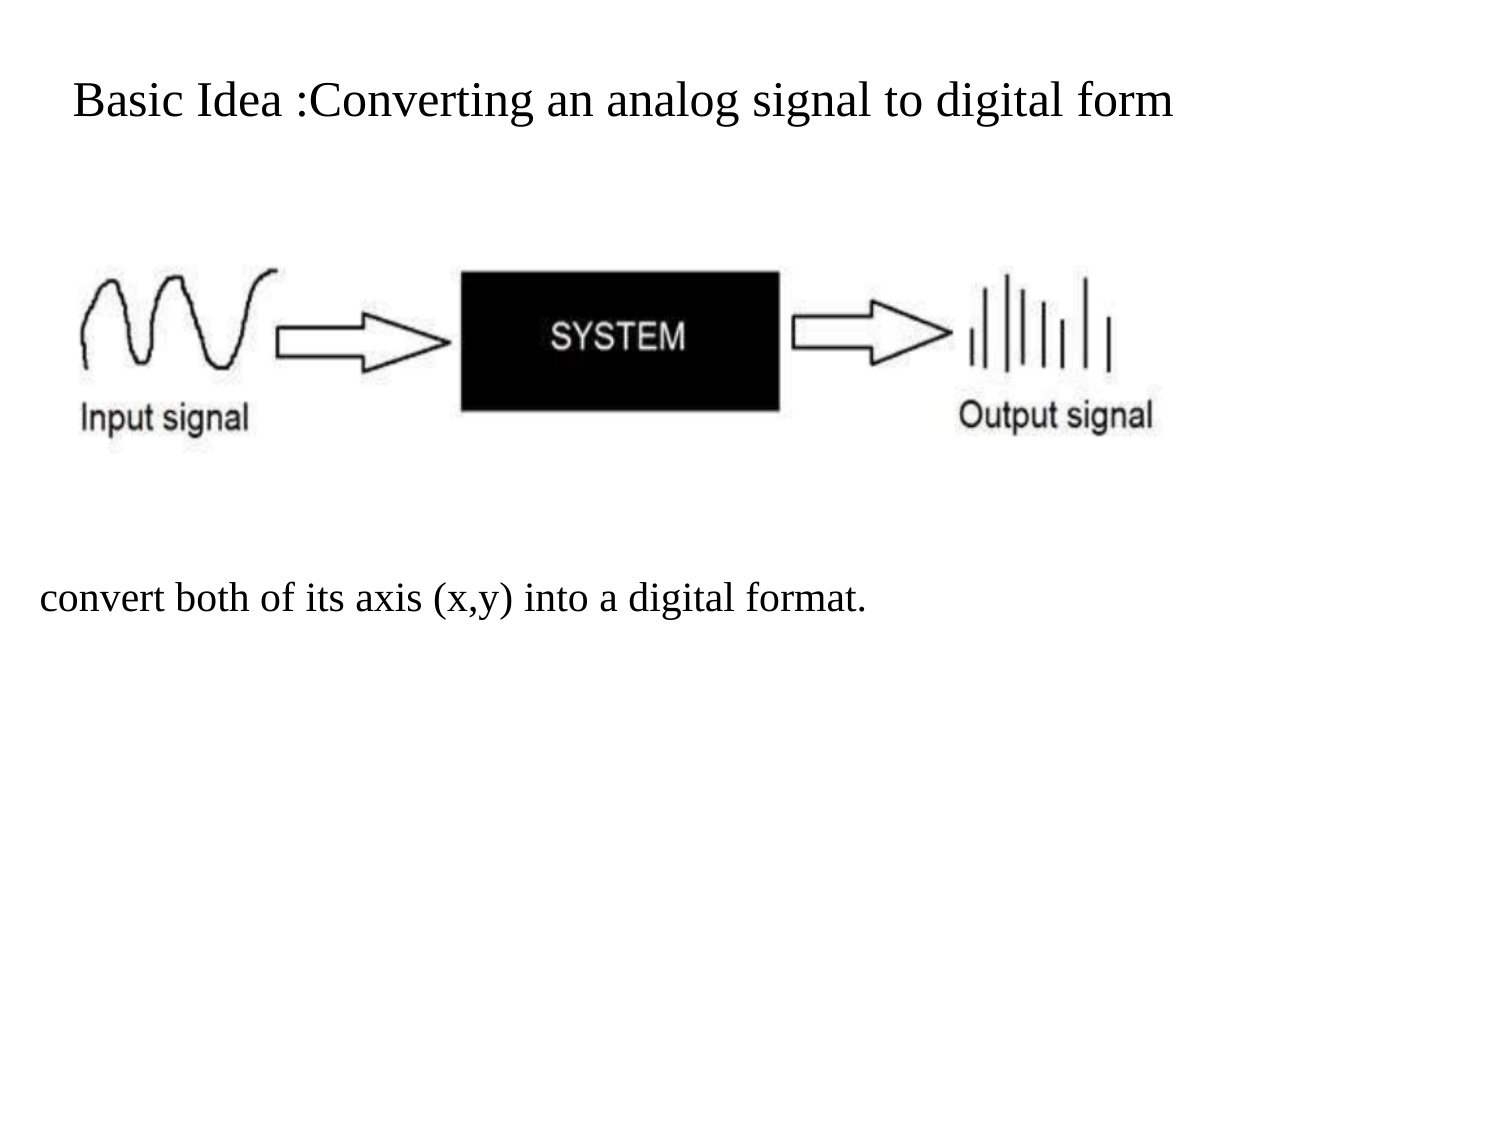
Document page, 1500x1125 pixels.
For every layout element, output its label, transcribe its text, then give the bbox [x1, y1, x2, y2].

picture [42, 203, 1173, 527]
text_box Basic Idea :Converting an analog signal to digital form [57, 58, 1243, 134]
text_box convert both of its axis (x,y) into a digital format. [24, 562, 1391, 628]
